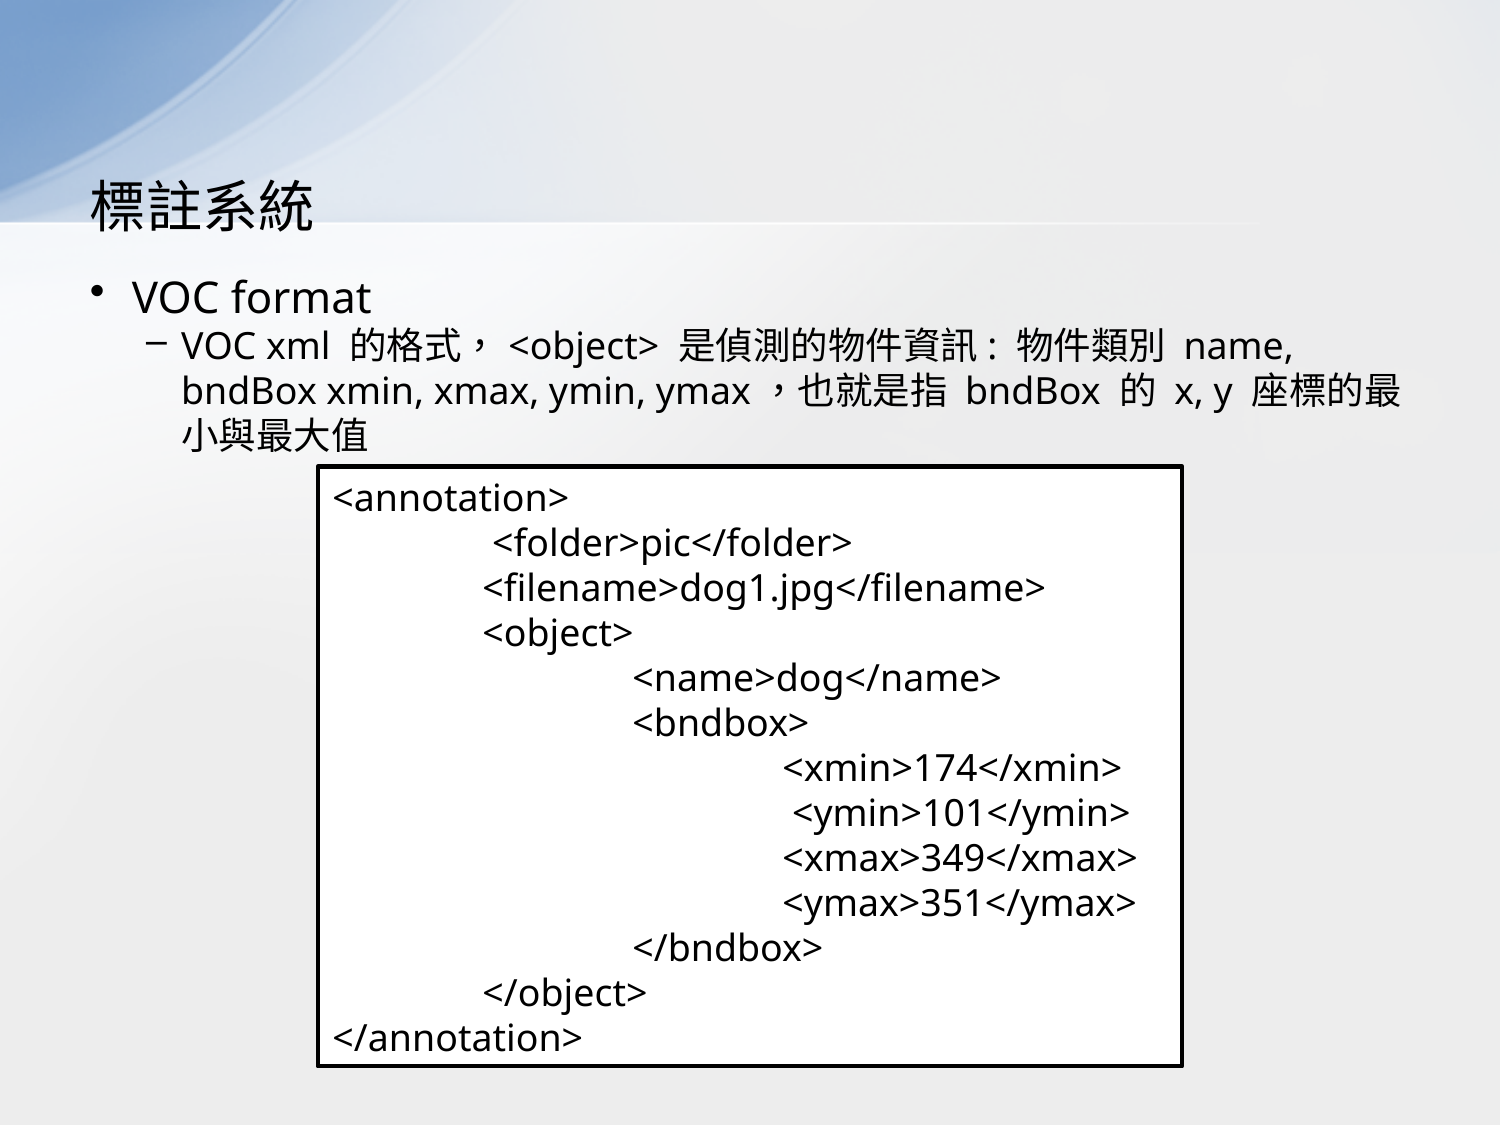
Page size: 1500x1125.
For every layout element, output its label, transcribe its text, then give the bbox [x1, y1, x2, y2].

title 標註系統 [75, 58, 1425, 247]
list VOC format VOC xml 的格式，<object> 是偵測的物件資訊: 物件類別 name, bndBox xmin, xmax, ymin, ymax，也就是指 bndBox 的 x, y 座標的最小與最大值 [75, 262, 1425, 1005]
picture [0, 0, 1500, 1125]
text_box <annotation> <folder>pic</folder> <filename>dog1.jpg</filename> <object> <name>dog</name> <bndbox> <xmin>174</xmin> <ymin>101</ymin> <xmax>349</xmax> <ymax>351</ymax> </bndbox> </object> </annotation> [316, 464, 1184, 1068]
